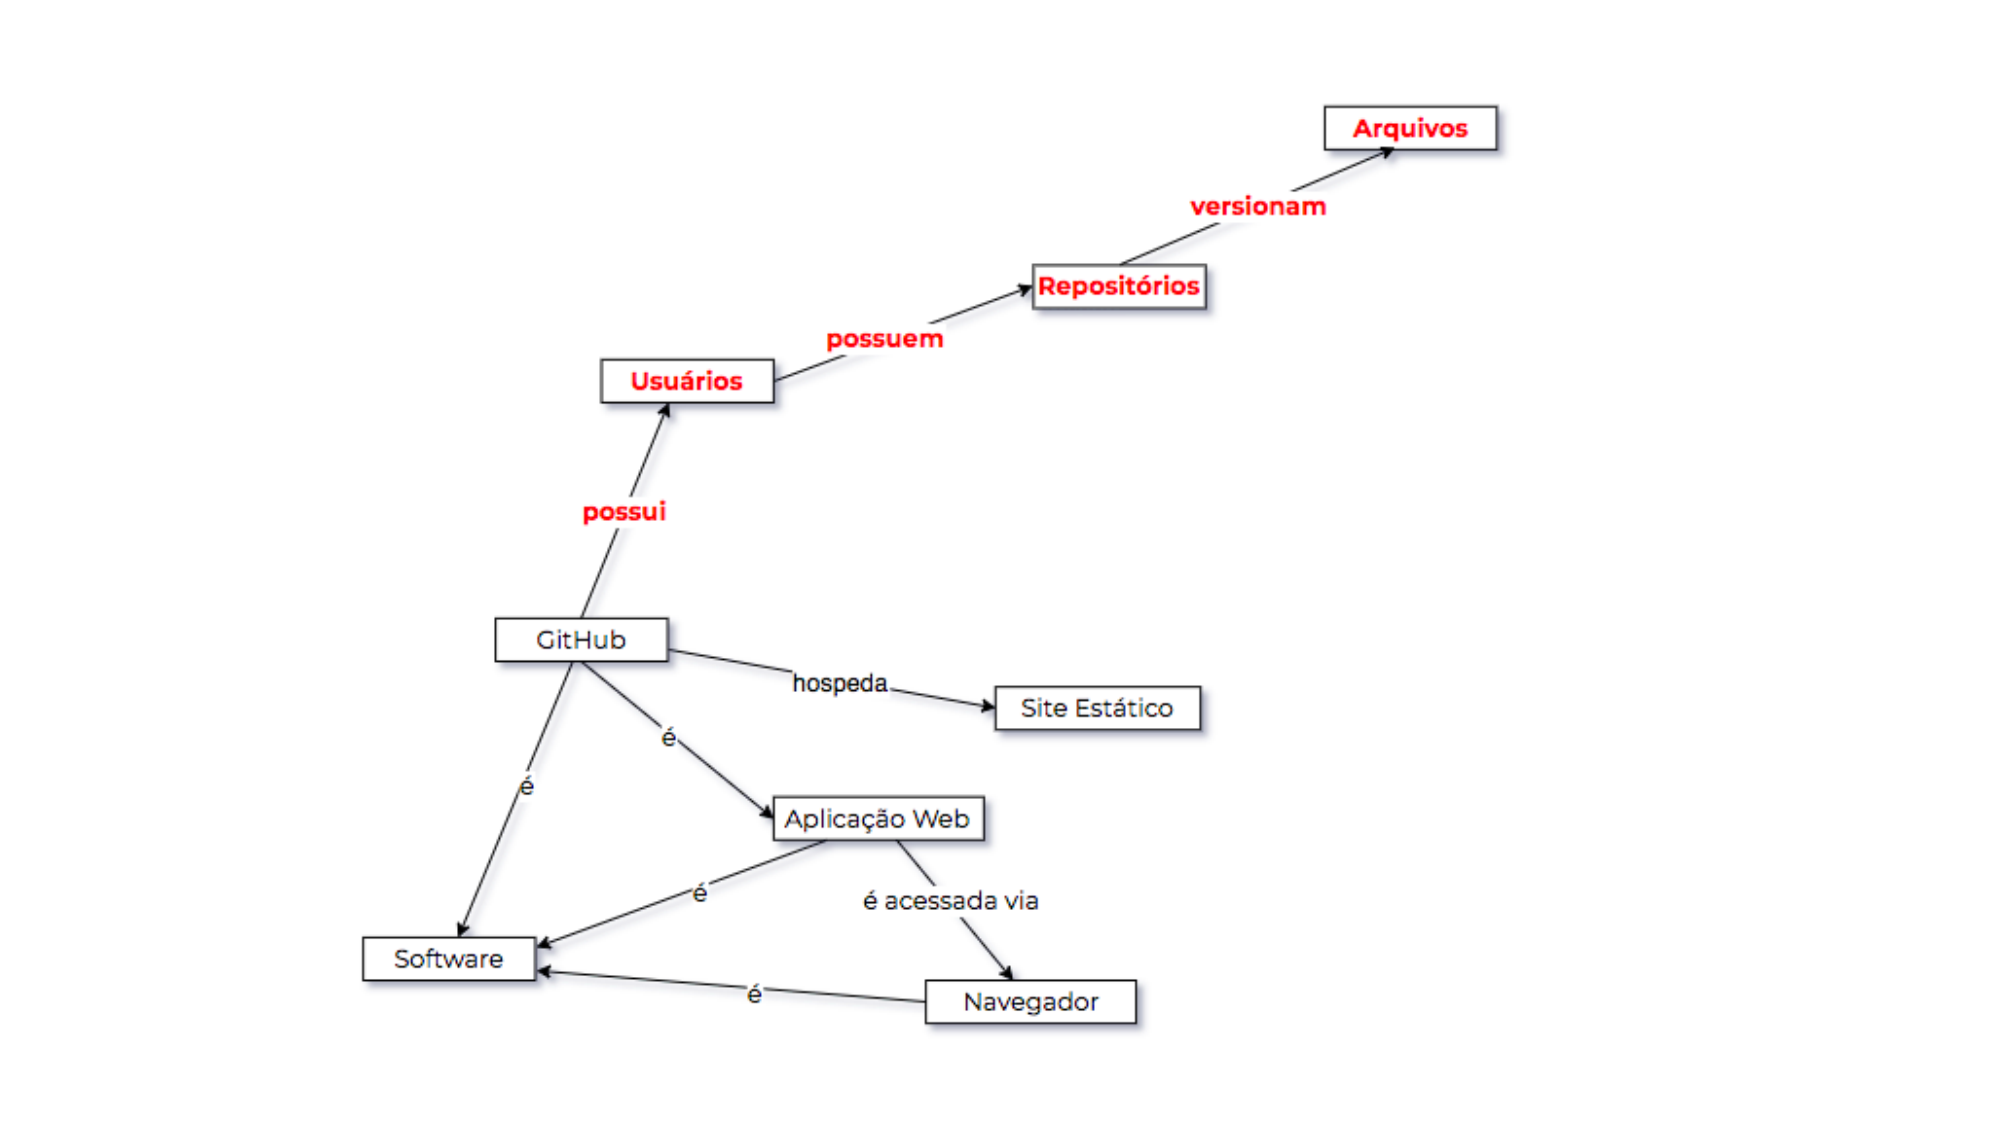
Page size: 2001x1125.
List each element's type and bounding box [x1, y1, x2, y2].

picture [347, 52, 1525, 1049]
